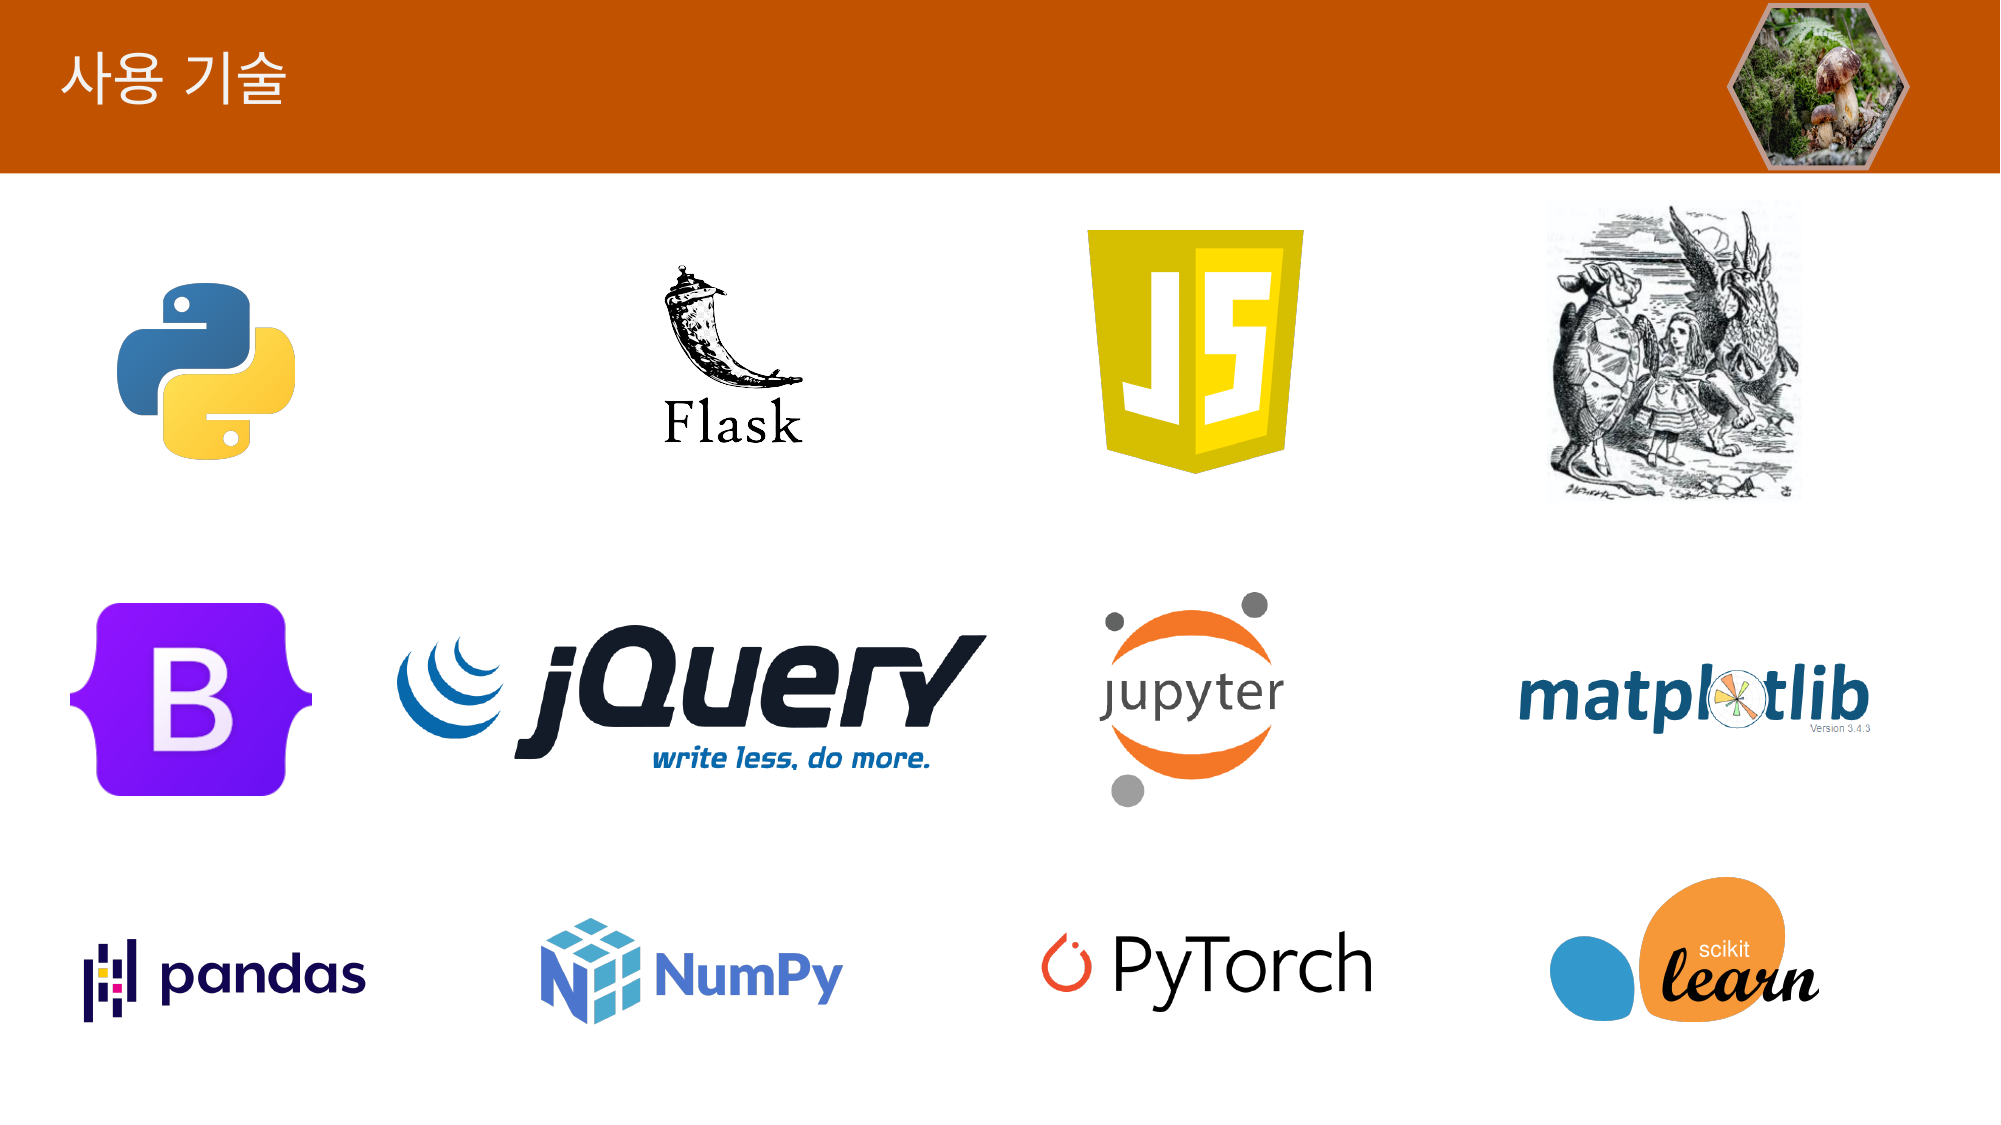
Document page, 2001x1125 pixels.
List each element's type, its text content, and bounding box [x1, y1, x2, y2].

picture [70, 603, 312, 796]
picture [397, 625, 987, 770]
picture [1550, 877, 1819, 1022]
text_box [0, 0, 2000, 174]
picture [1091, 576, 1289, 826]
text_box [1728, 4, 1909, 169]
picture [1509, 650, 1886, 745]
picture [70, 918, 379, 1044]
text_box 사용 기술 [44, 35, 1063, 120]
picture [117, 283, 295, 460]
picture [1547, 200, 1802, 503]
picture [1041, 930, 1371, 1012]
picture [520, 893, 865, 1049]
picture [1086, 230, 1304, 474]
picture [609, 253, 857, 455]
